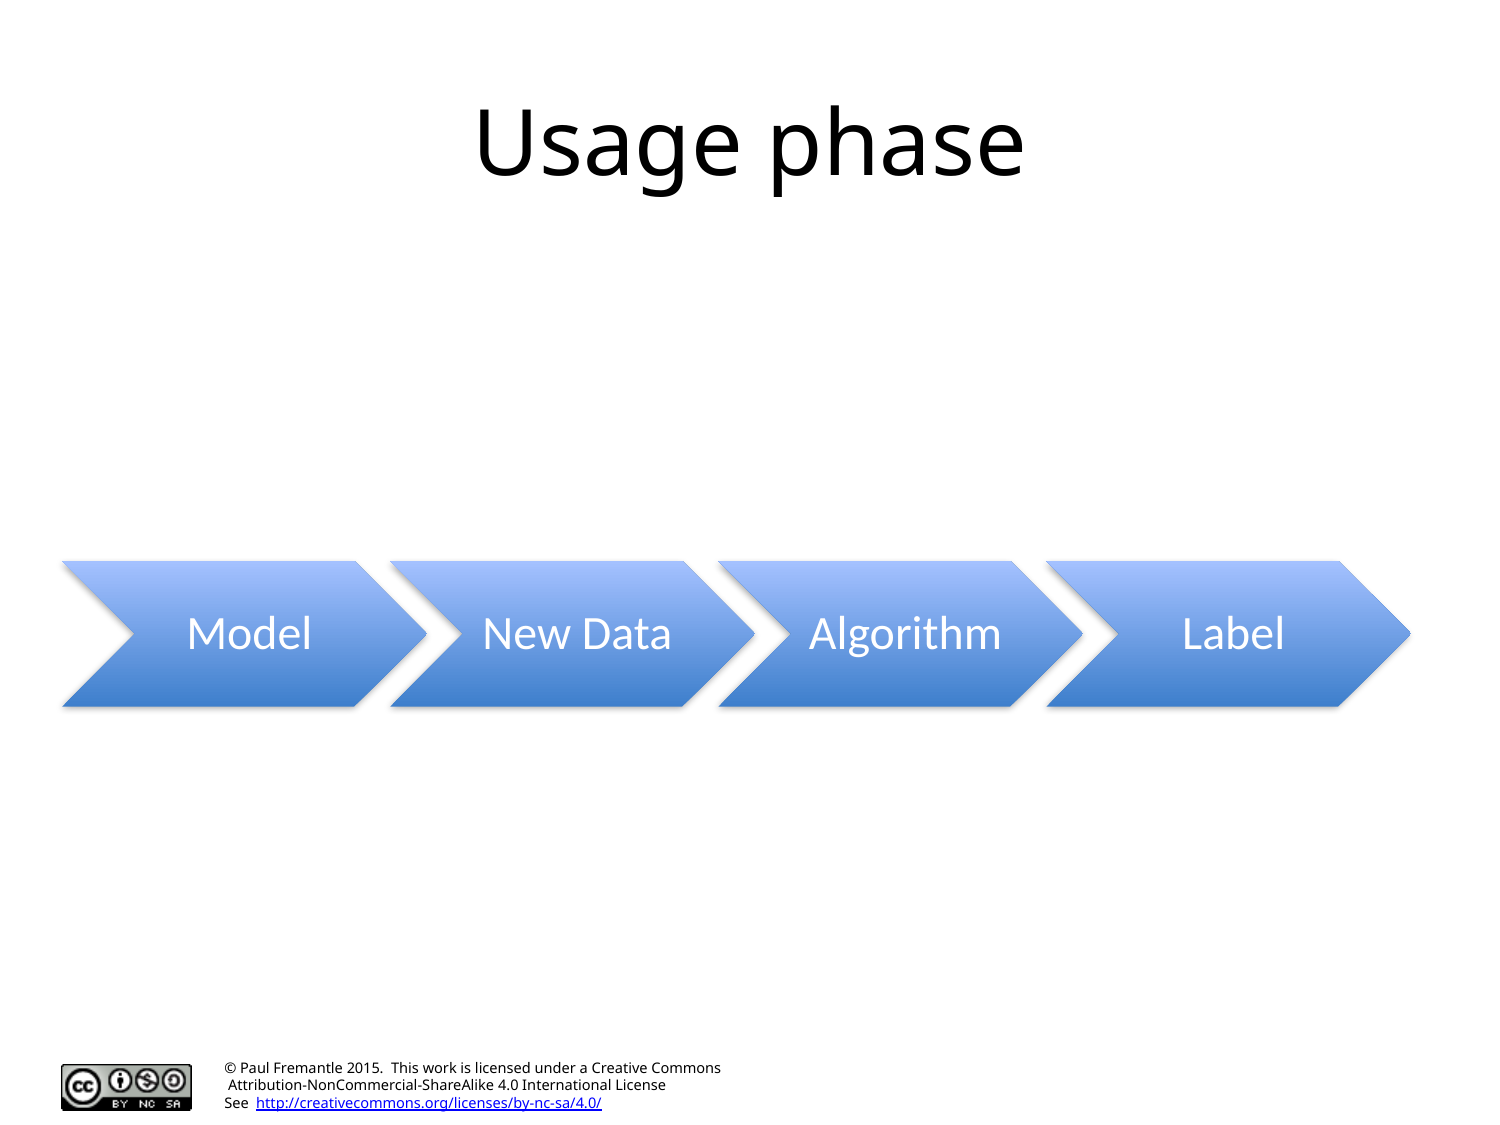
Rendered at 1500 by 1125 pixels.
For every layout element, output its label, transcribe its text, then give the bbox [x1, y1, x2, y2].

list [61, 262, 1412, 1006]
picture [61, 1064, 192, 1111]
title Usage phase [75, 45, 1425, 233]
